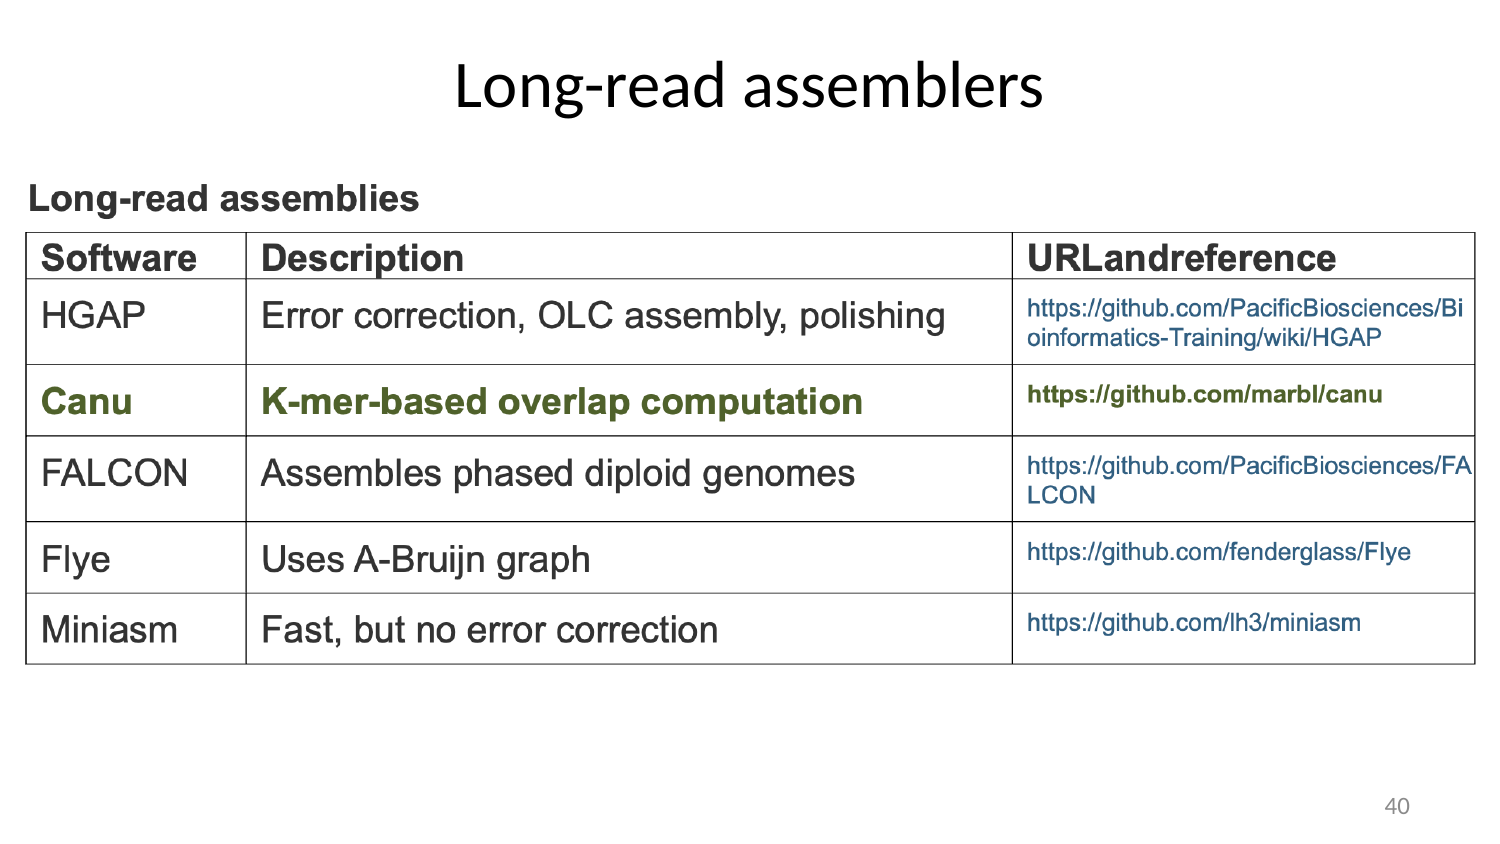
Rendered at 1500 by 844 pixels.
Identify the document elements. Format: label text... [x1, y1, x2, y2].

picture [17, 174, 1483, 670]
slide_number 40 [1074, 782, 1425, 827]
title Long-read assemblers [75, 33, 1425, 129]
